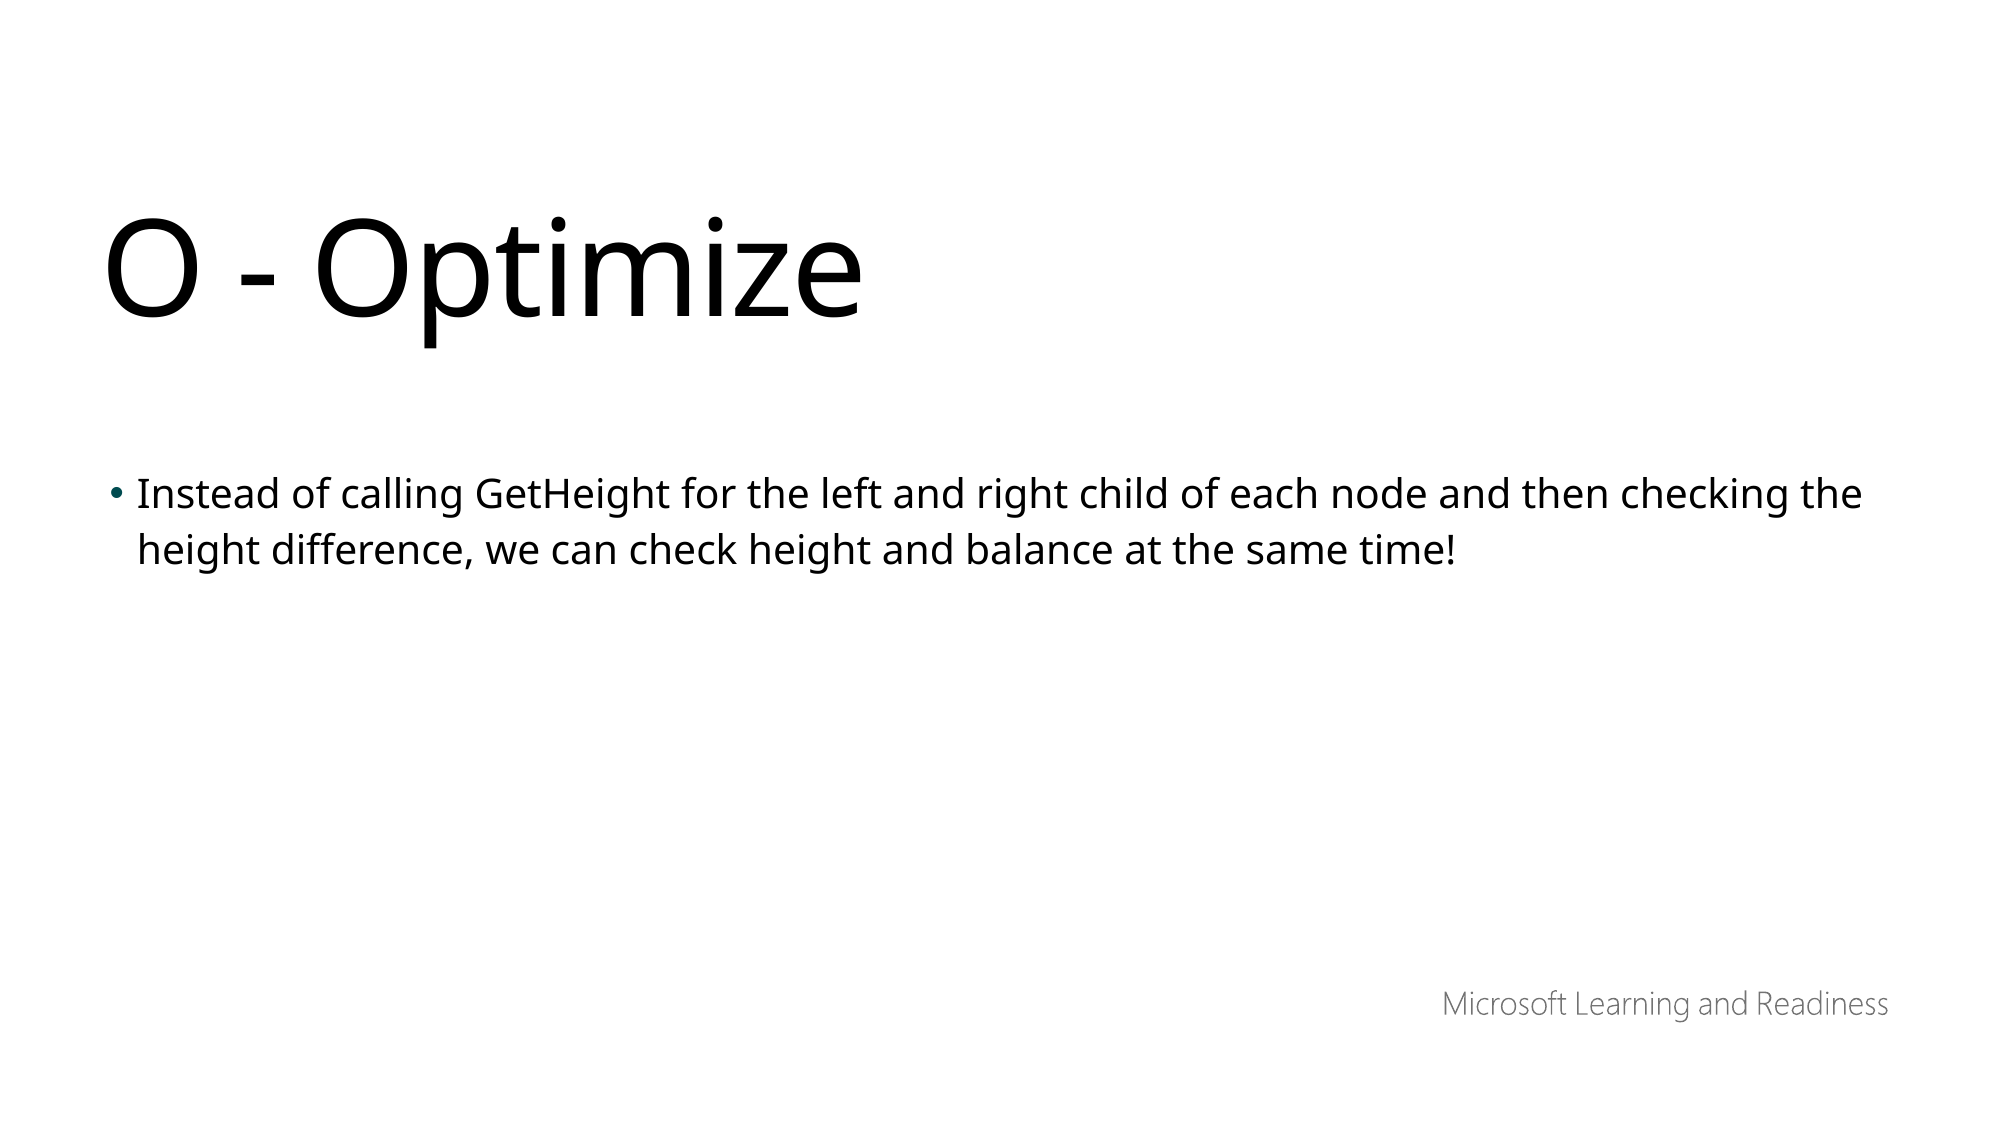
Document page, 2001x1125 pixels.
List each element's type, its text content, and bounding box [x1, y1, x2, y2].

list O - Optimize [100, 200, 1876, 327]
list Instead of calling GetHeight for the left and right child of each node and then checking the height difference, we can check height and balance at the same time! [109, 461, 1877, 951]
